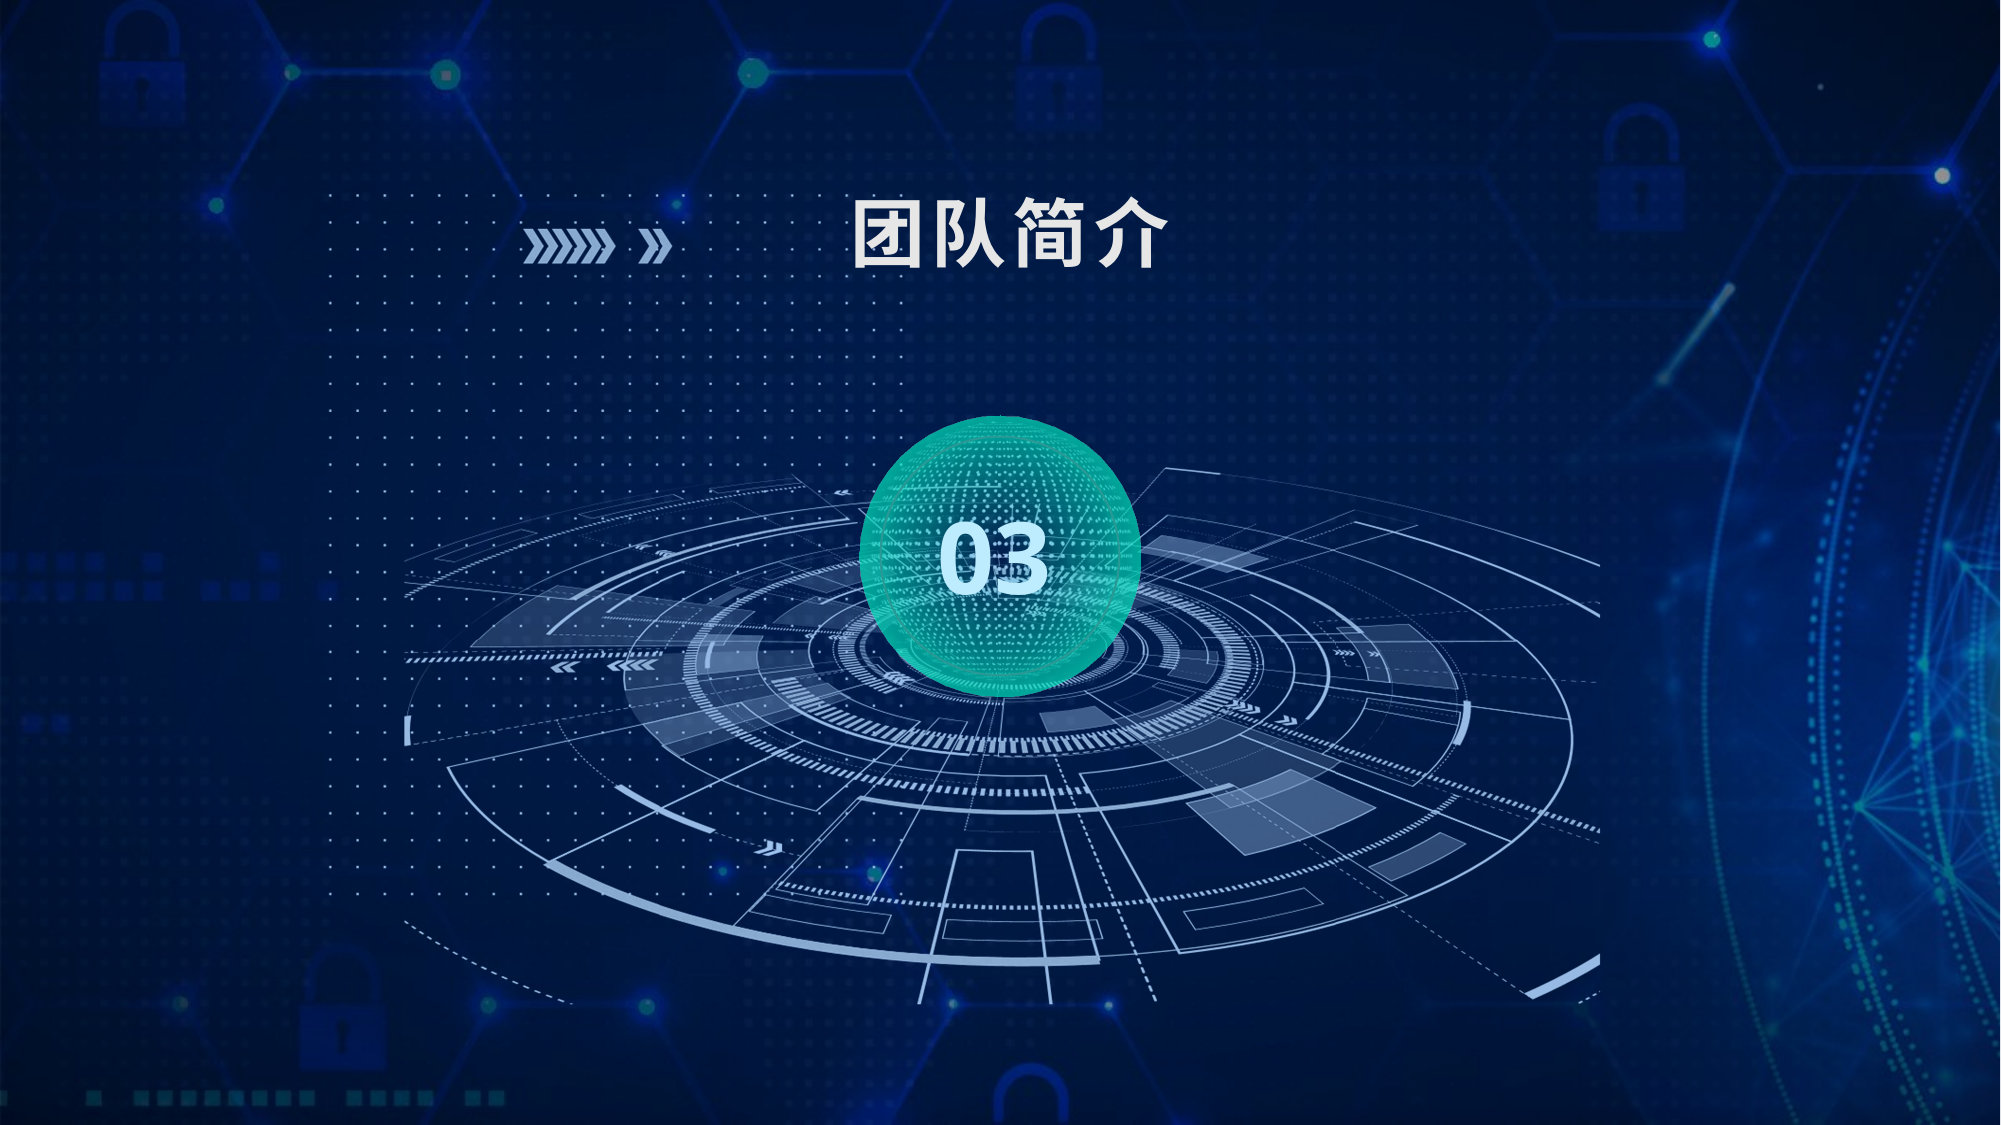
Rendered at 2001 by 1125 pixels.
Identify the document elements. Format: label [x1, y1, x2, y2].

text_box [322, 179, 1674, 1101]
picture [0, 0, 2001, 1125]
